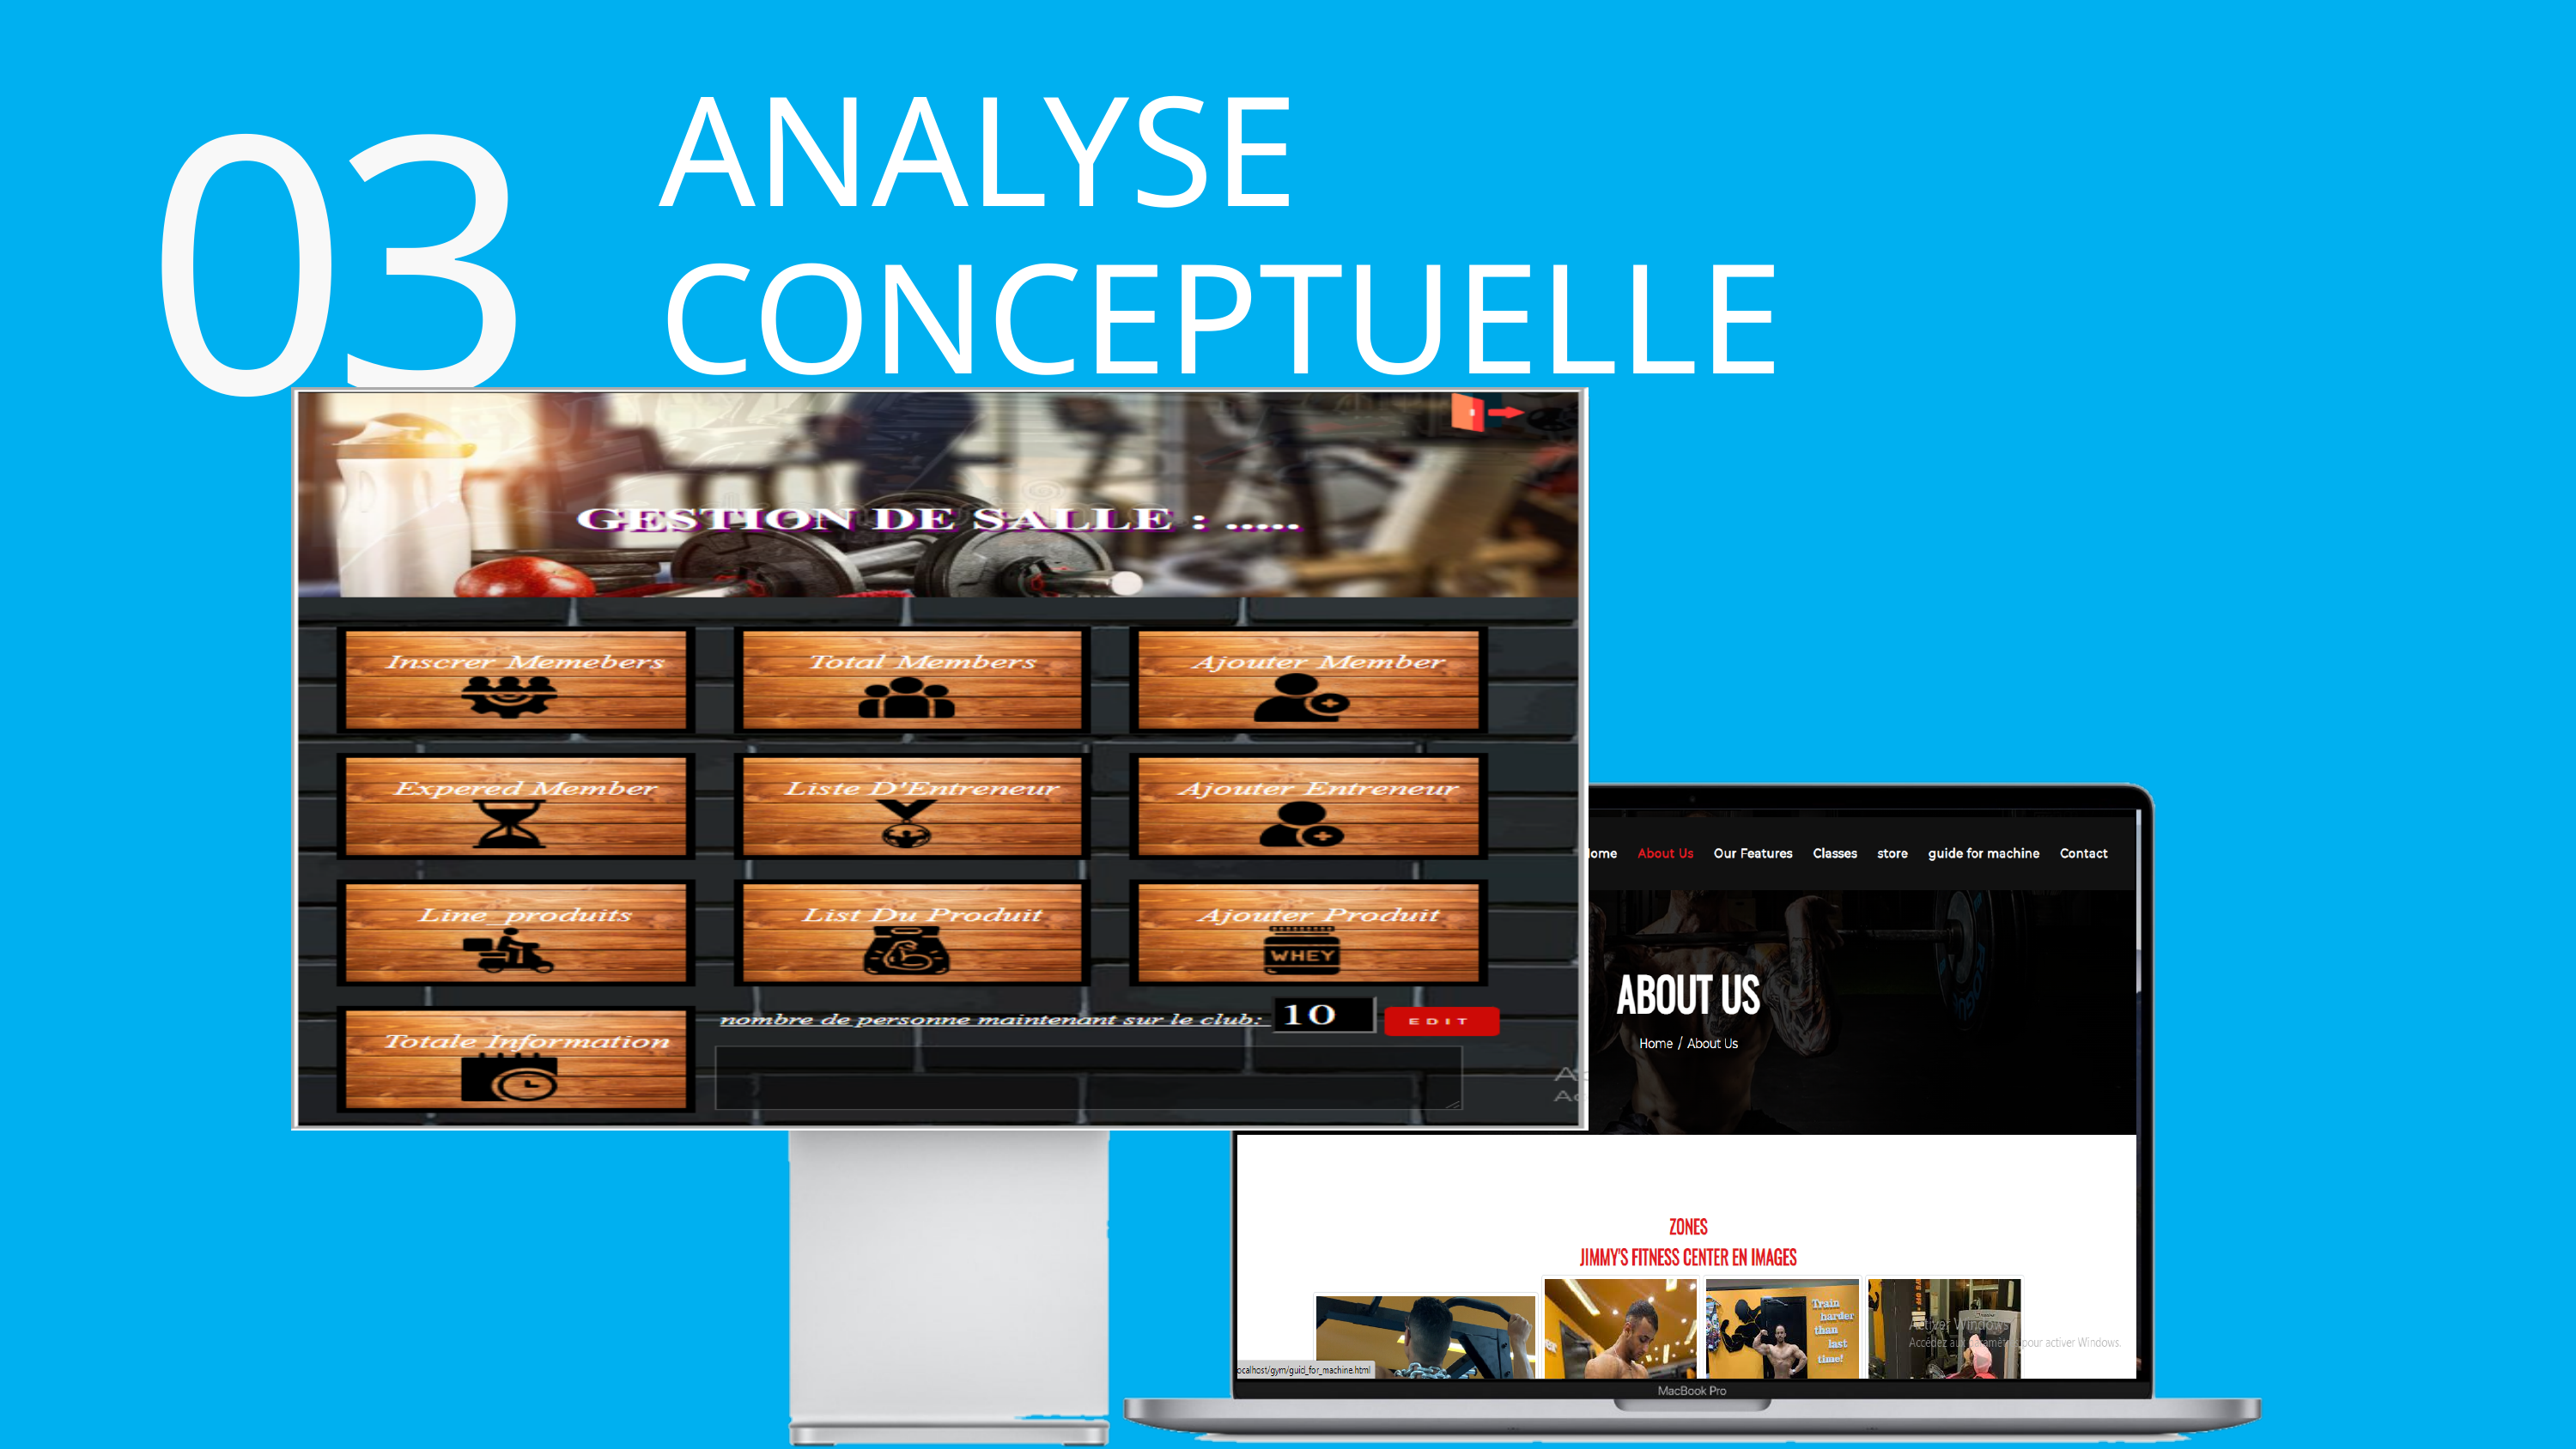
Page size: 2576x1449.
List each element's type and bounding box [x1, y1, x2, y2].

picture [996, 309, 1073, 374]
picture [1554, 309, 1614, 373]
picture [1470, 309, 1529, 373]
picture [257, 309, 328, 396]
picture [1358, 309, 1440, 374]
text_box [144, 0, 2237, 451]
picture [1182, 309, 1249, 373]
picture [762, 309, 861, 374]
picture [292, 309, 2262, 1446]
picture [1097, 309, 1157, 373]
picture [668, 309, 745, 374]
picture [915, 309, 971, 373]
picture [1714, 309, 1773, 373]
picture [886, 309, 897, 373]
picture [1295, 309, 1308, 373]
picture [1634, 309, 1694, 373]
